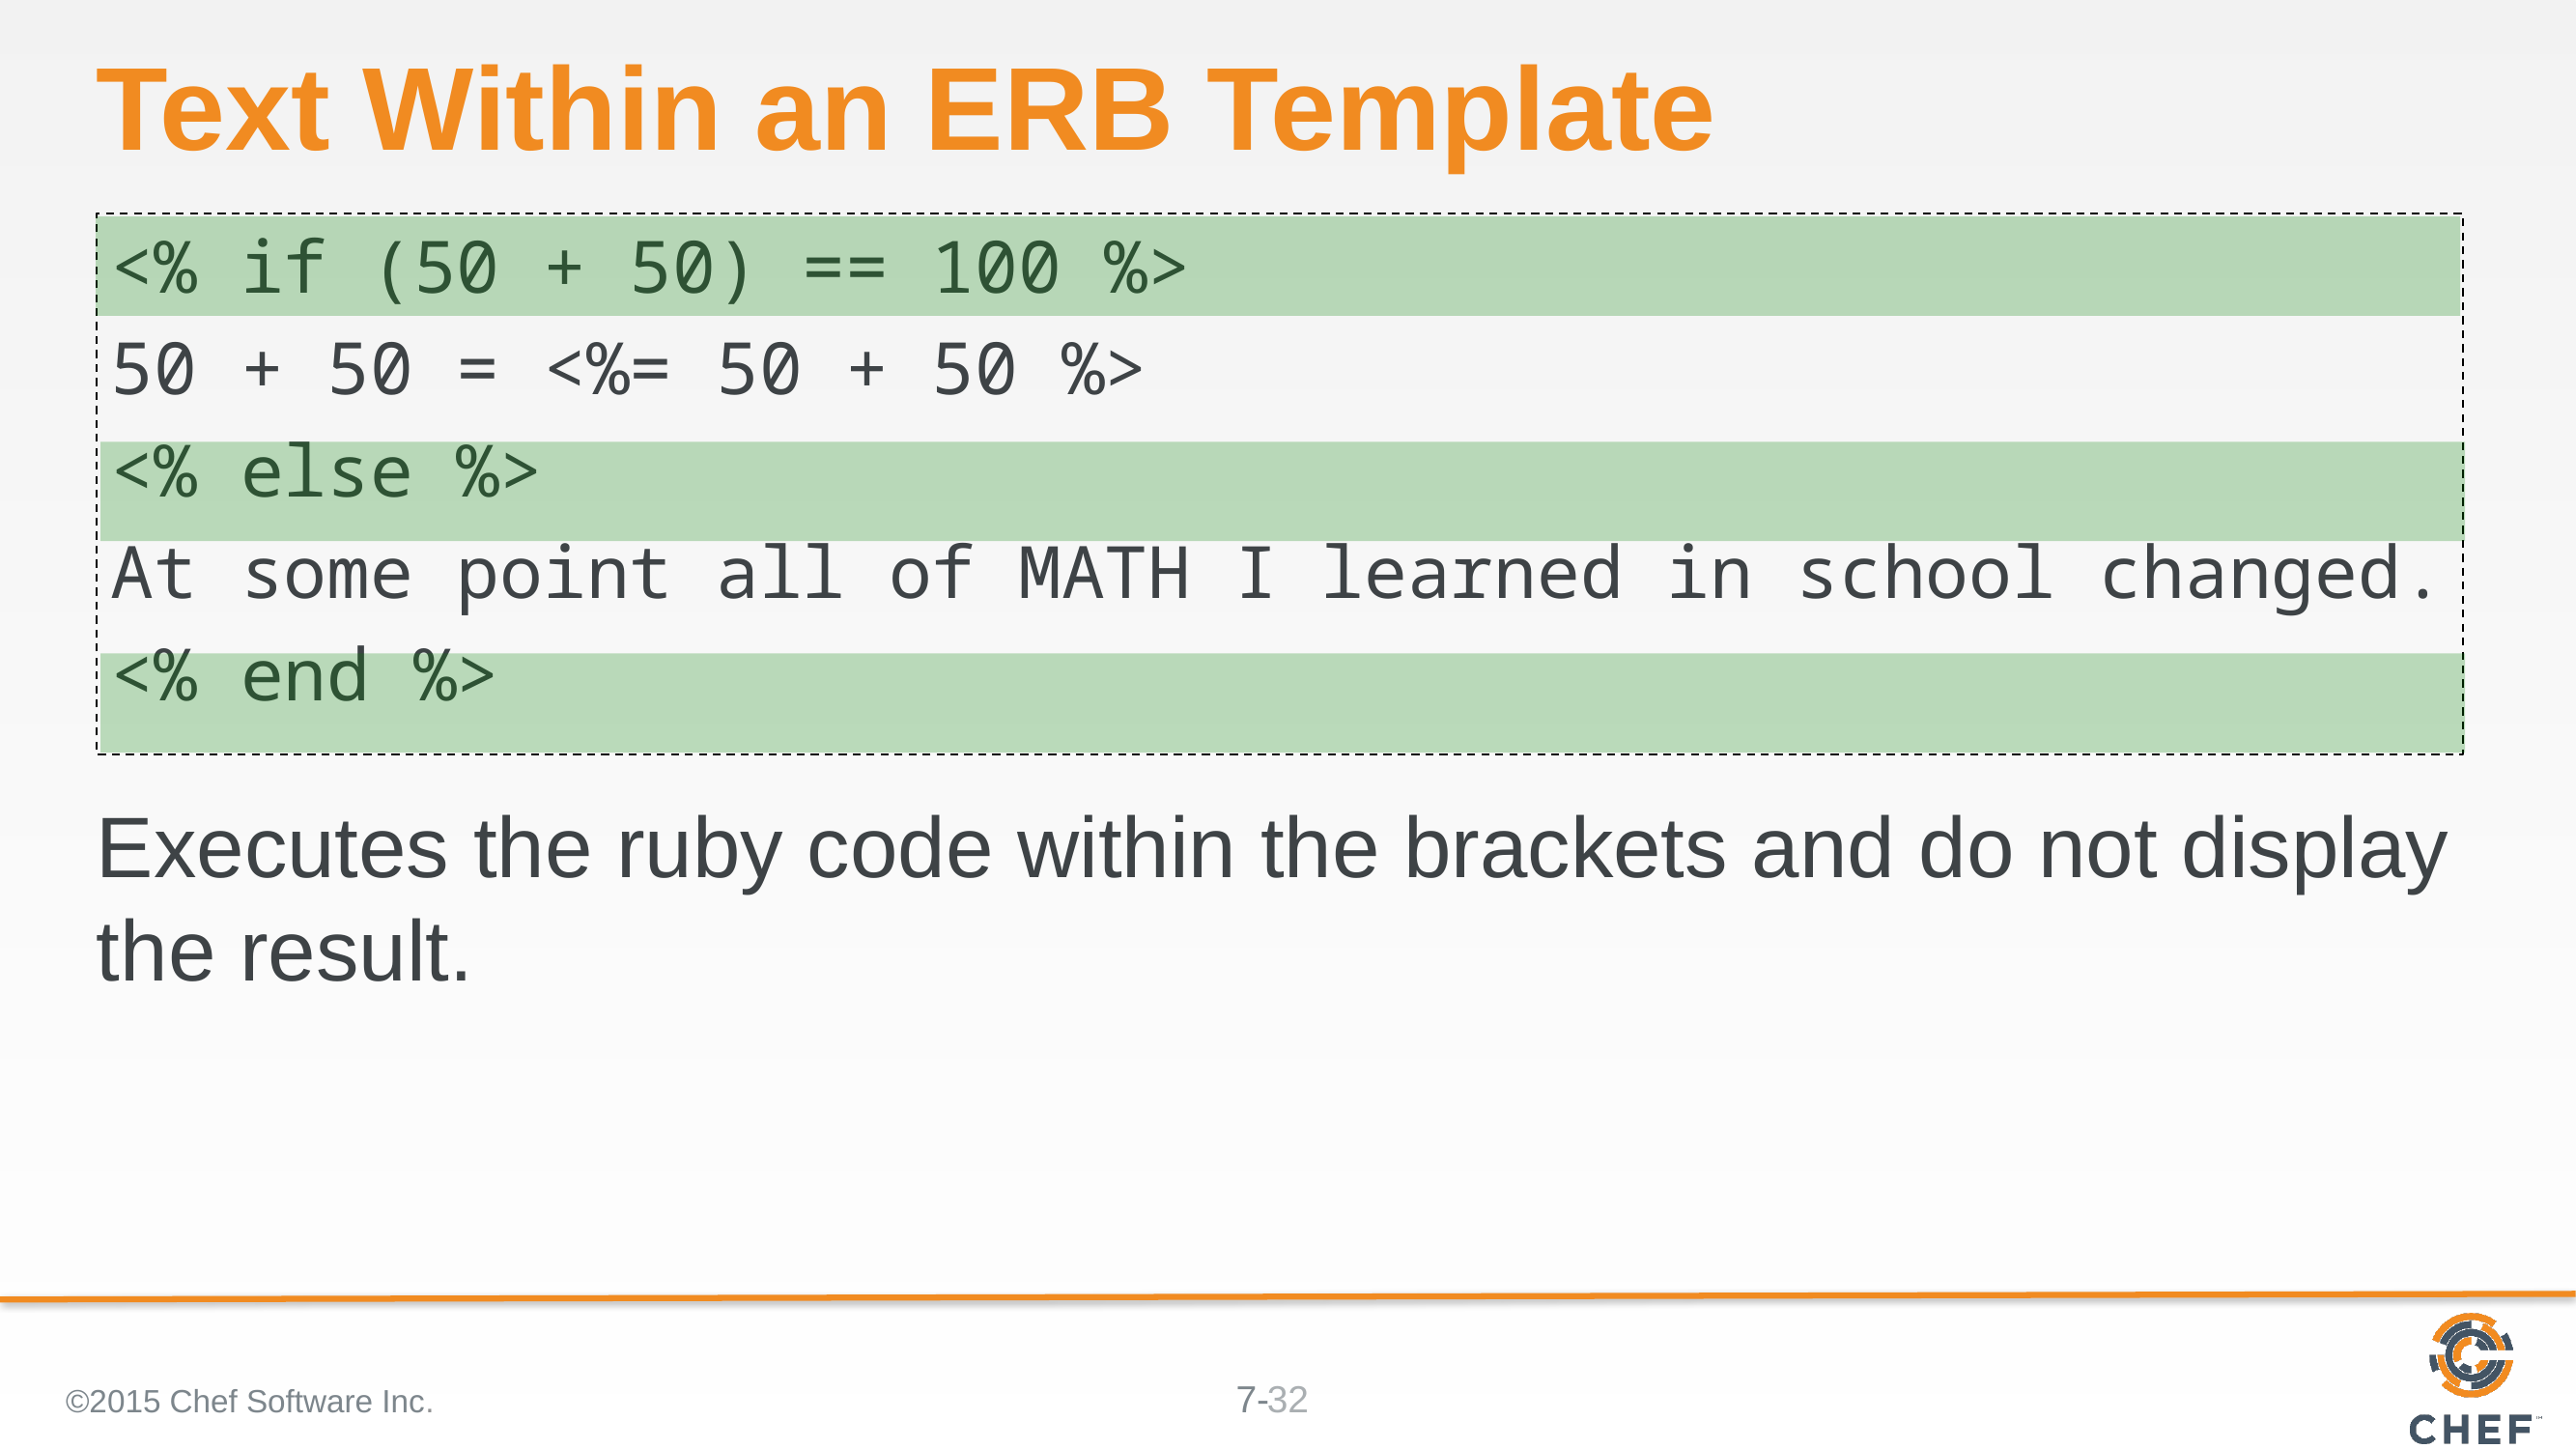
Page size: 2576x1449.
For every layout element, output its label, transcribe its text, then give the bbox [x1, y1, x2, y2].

picture [2399, 1297, 2550, 1449]
list [100, 441, 2466, 542]
list [96, 216, 2461, 316]
slide_number 32 [998, 1359, 1578, 1437]
list <% if (50 + 50) == 100 %> 50 + 50 = <%= 50 + 50 %> <% else %> At some point all of MATH I learned in school changed. <% end %> [96, 213, 2464, 755]
list Executes the ruby code within the brackets and do not display the result. [97, 792, 2463, 1333]
title Text Within an ERB Template [96, 48, 2463, 180]
list [100, 653, 2466, 753]
footer ©2015 Chef Software Inc. [51, 1359, 952, 1440]
